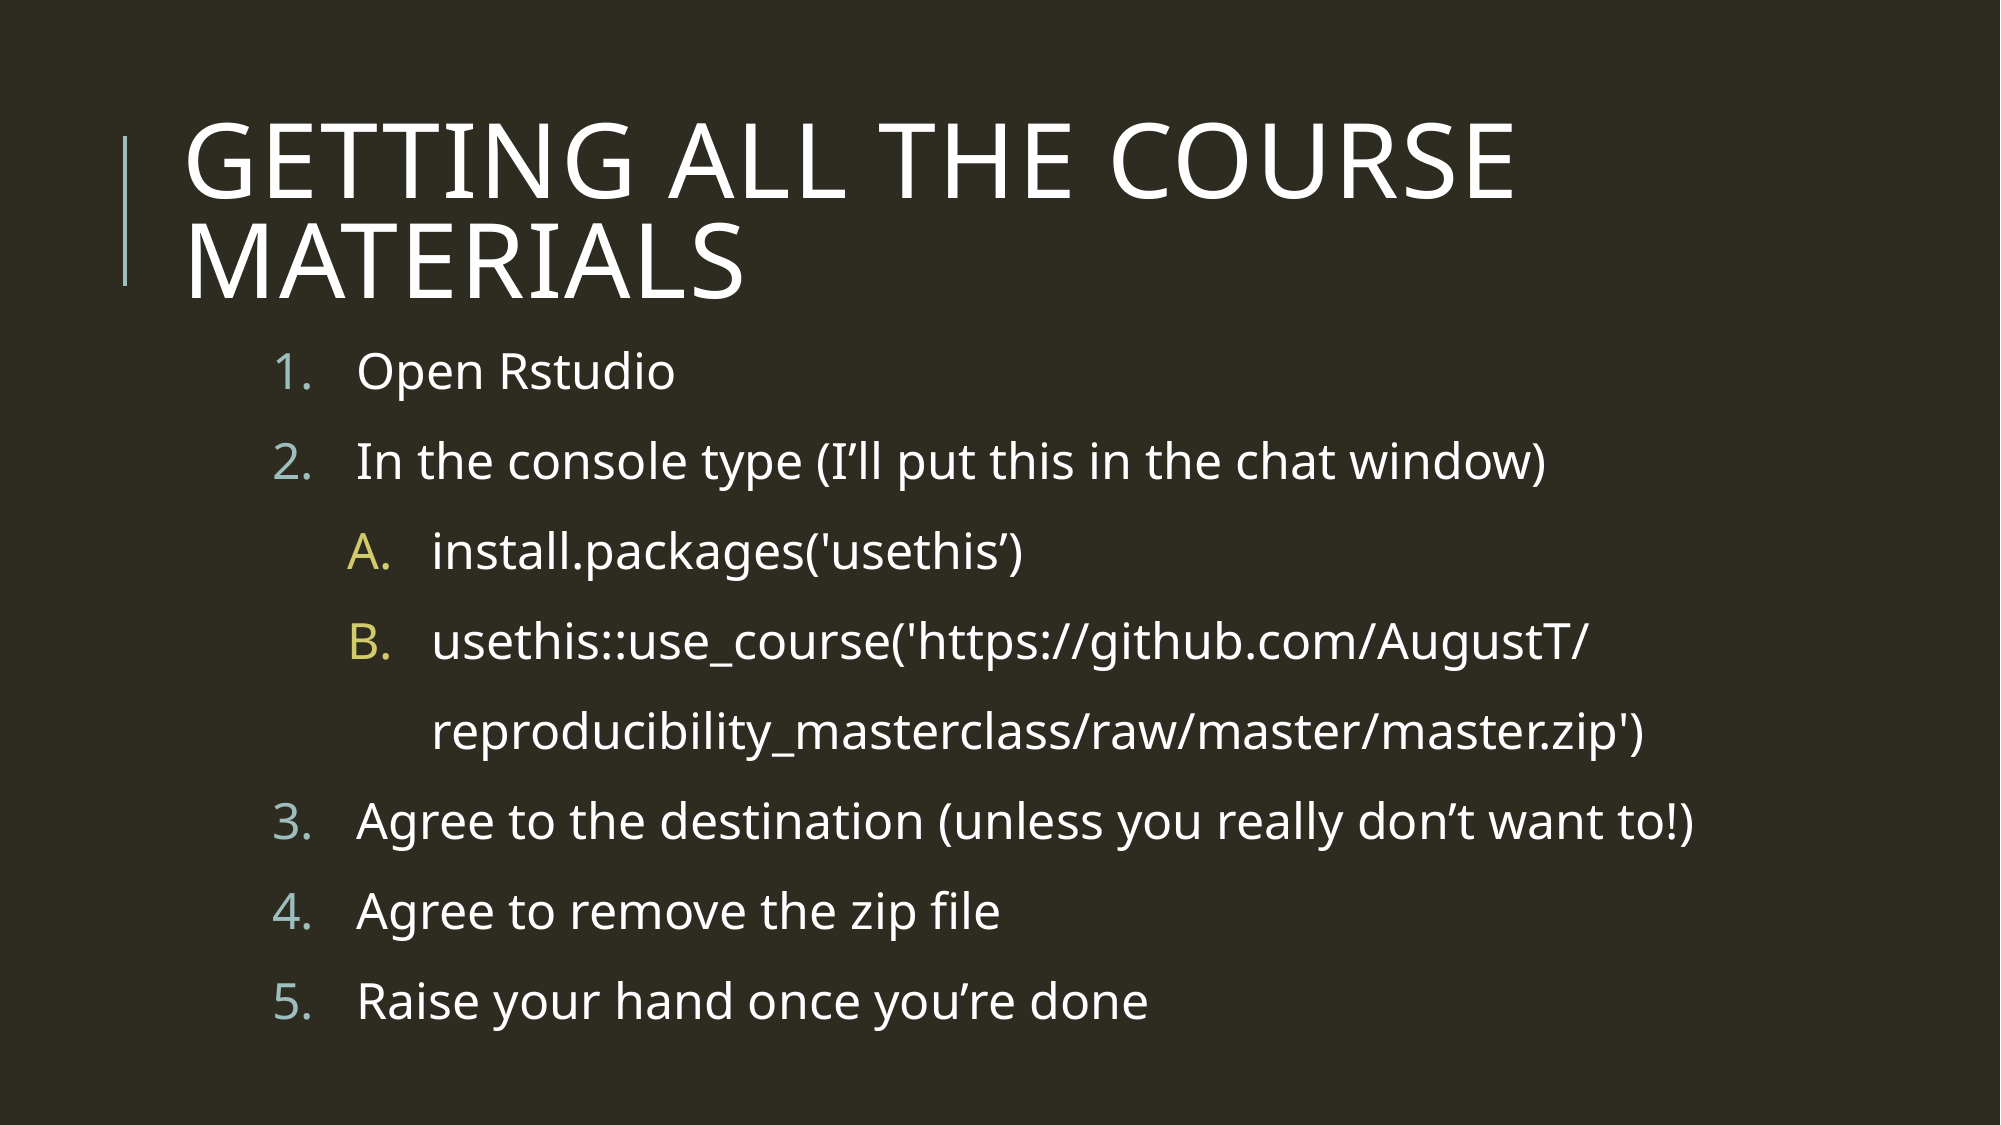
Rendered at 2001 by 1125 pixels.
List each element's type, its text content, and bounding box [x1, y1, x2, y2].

text_box Open Rstudio In the console type (I’ll put this in the chat window) install.packages('usethis’) usethis::use_course('https://github.com/AugustT/reproducibility_masterclass/raw/master/master.zip') Agree to the destination (unless you really don’t want to!) Agree to remove the zip file Raise your hand once you’re done [257, 302, 1821, 1038]
title Getting all the course materials [168, 96, 1763, 342]
